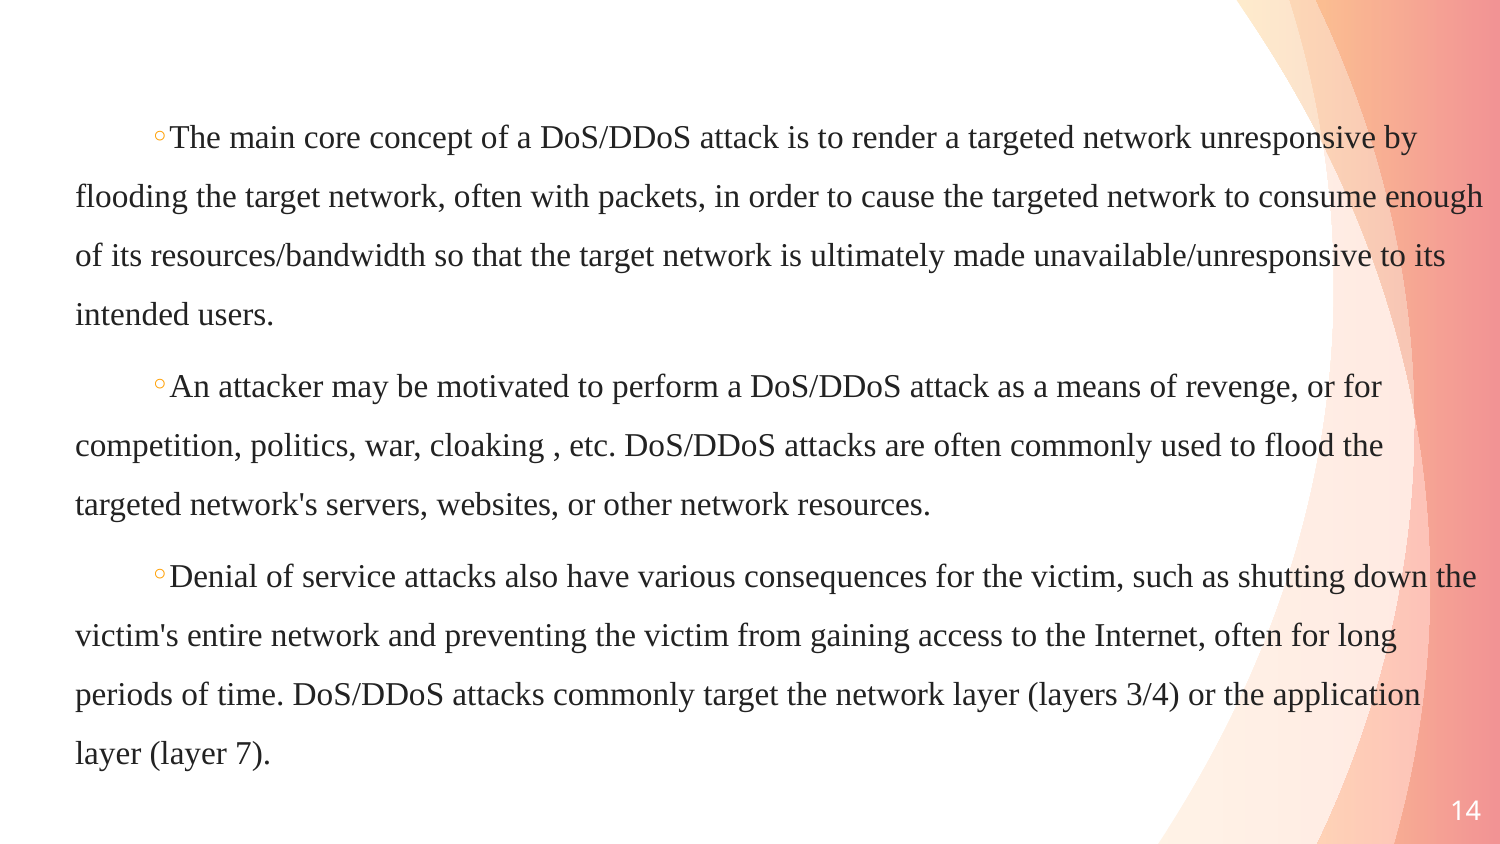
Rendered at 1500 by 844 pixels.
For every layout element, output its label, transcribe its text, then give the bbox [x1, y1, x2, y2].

slide_number 14 [1391, 779, 1482, 844]
list The main core concept of a DoS/DDoS attack is to render a targeted network unresponsive by flooding the target network, often with packets, in order to cause the targeted network to consume enough of its resources/bandwidth so that the target network is ultimately made unavailable/unresponsive to its intended users. An attacker may be motivated to perform a DoS/DDoS attack as a means of revenge, or for competition, politics, war, cloaking , etc. DoS/DDoS attacks are often commonly used to flood the targeted network's servers, websites, or other network resources. Denial of service attacks also have various consequences for the victim, such as shutting down the victim's entire network and preventing the victim from gaining access to the Internet, often for long periods of time. DoS/DDoS attacks commonly target the network layer (layers 3/4) or the application layer (layer 7). [0, 15, 1500, 829]
